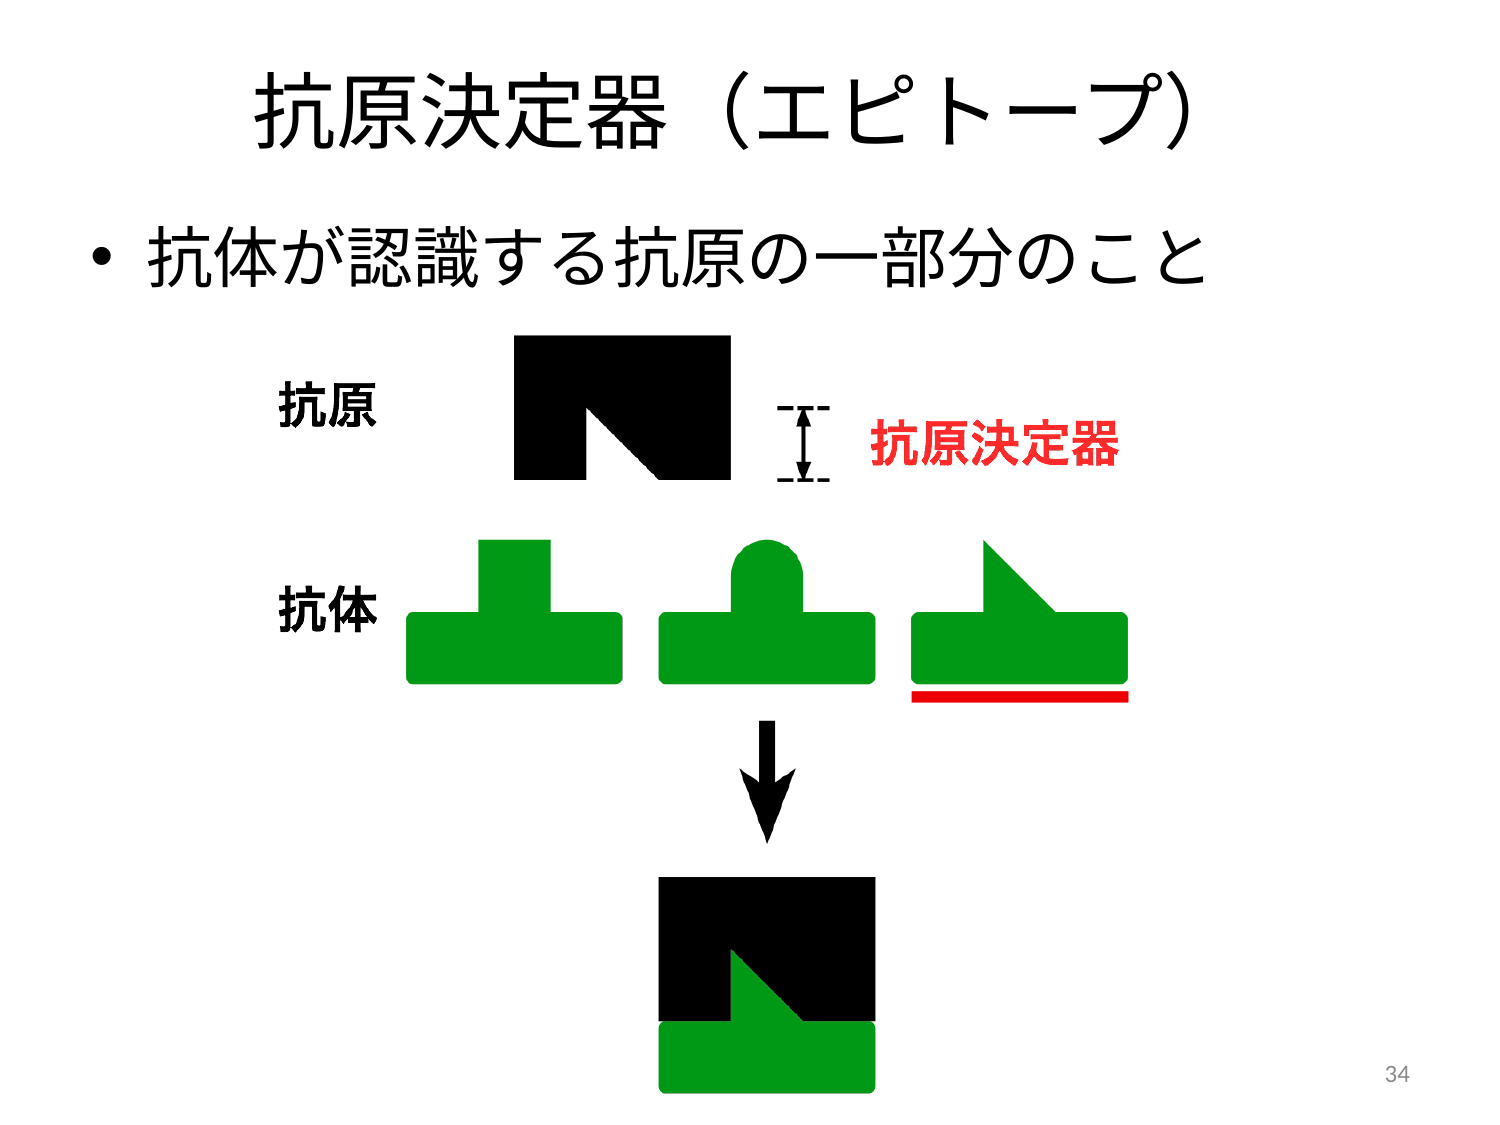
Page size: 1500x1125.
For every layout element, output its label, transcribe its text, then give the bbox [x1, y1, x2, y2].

title 抗原決定器（エピトープ） [75, 45, 1425, 173]
list 抗体が認識する抗原の一部分のこと [75, 208, 1425, 951]
picture [249, 323, 1251, 1125]
slide_number 34 [1255, 1042, 1425, 1103]
